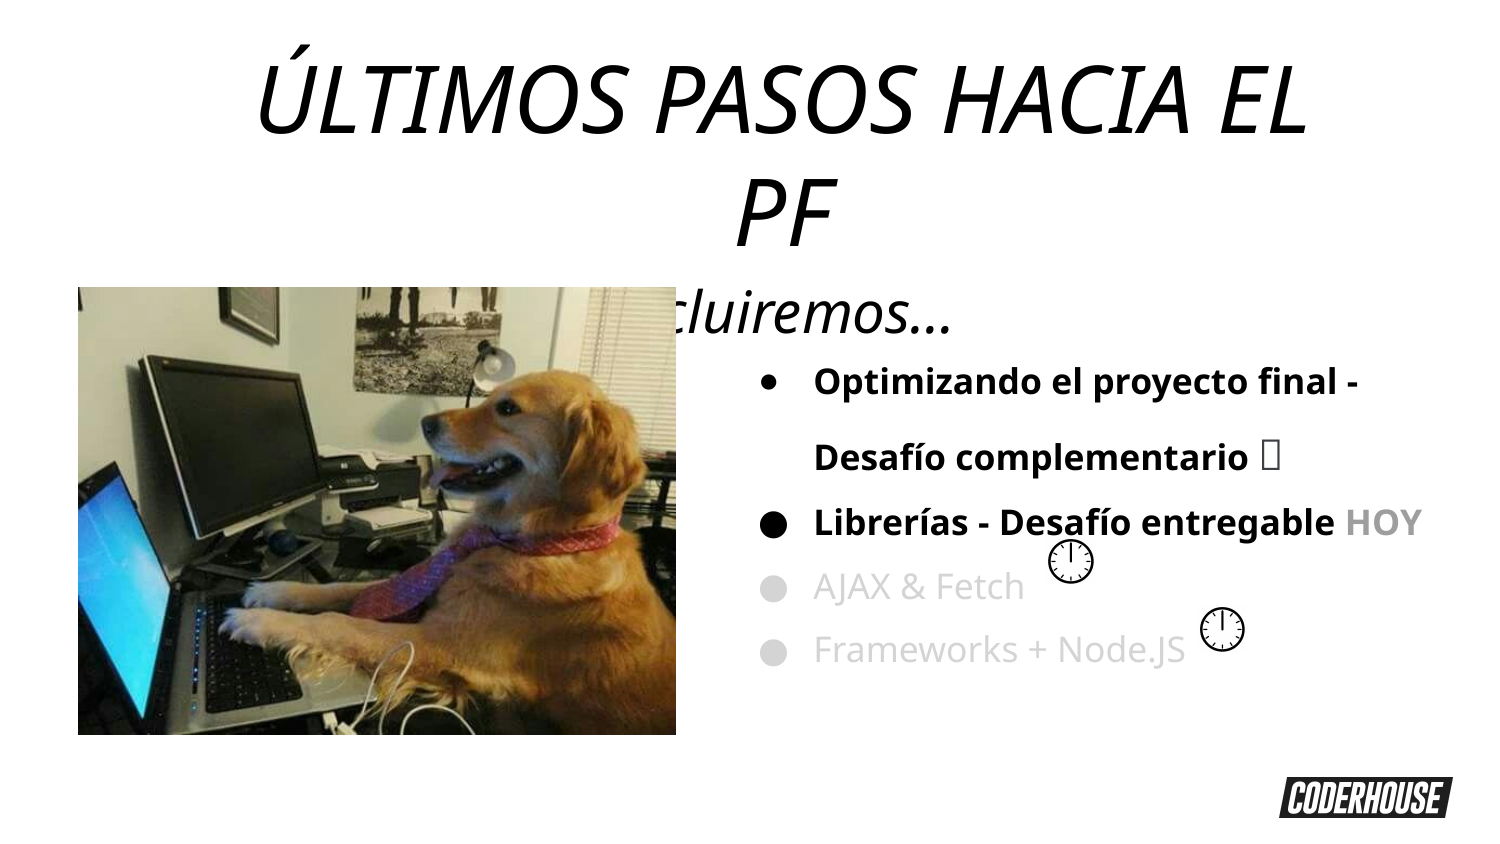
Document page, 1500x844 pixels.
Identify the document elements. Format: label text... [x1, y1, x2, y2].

picture [1279, 777, 1453, 818]
picture [78, 286, 676, 736]
picture [1197, 604, 1247, 654]
text_box Optimizando el proyecto final - Desafío complementario ✅ Librerías - Desafío entregable HOY AJAX & Fetch Frameworks + Node.JS [723, 323, 1466, 537]
text_box ÚLTIMOS PASOS HACIA EL PF Incluiremos… [232, 24, 1332, 361]
picture [1045, 536, 1095, 586]
